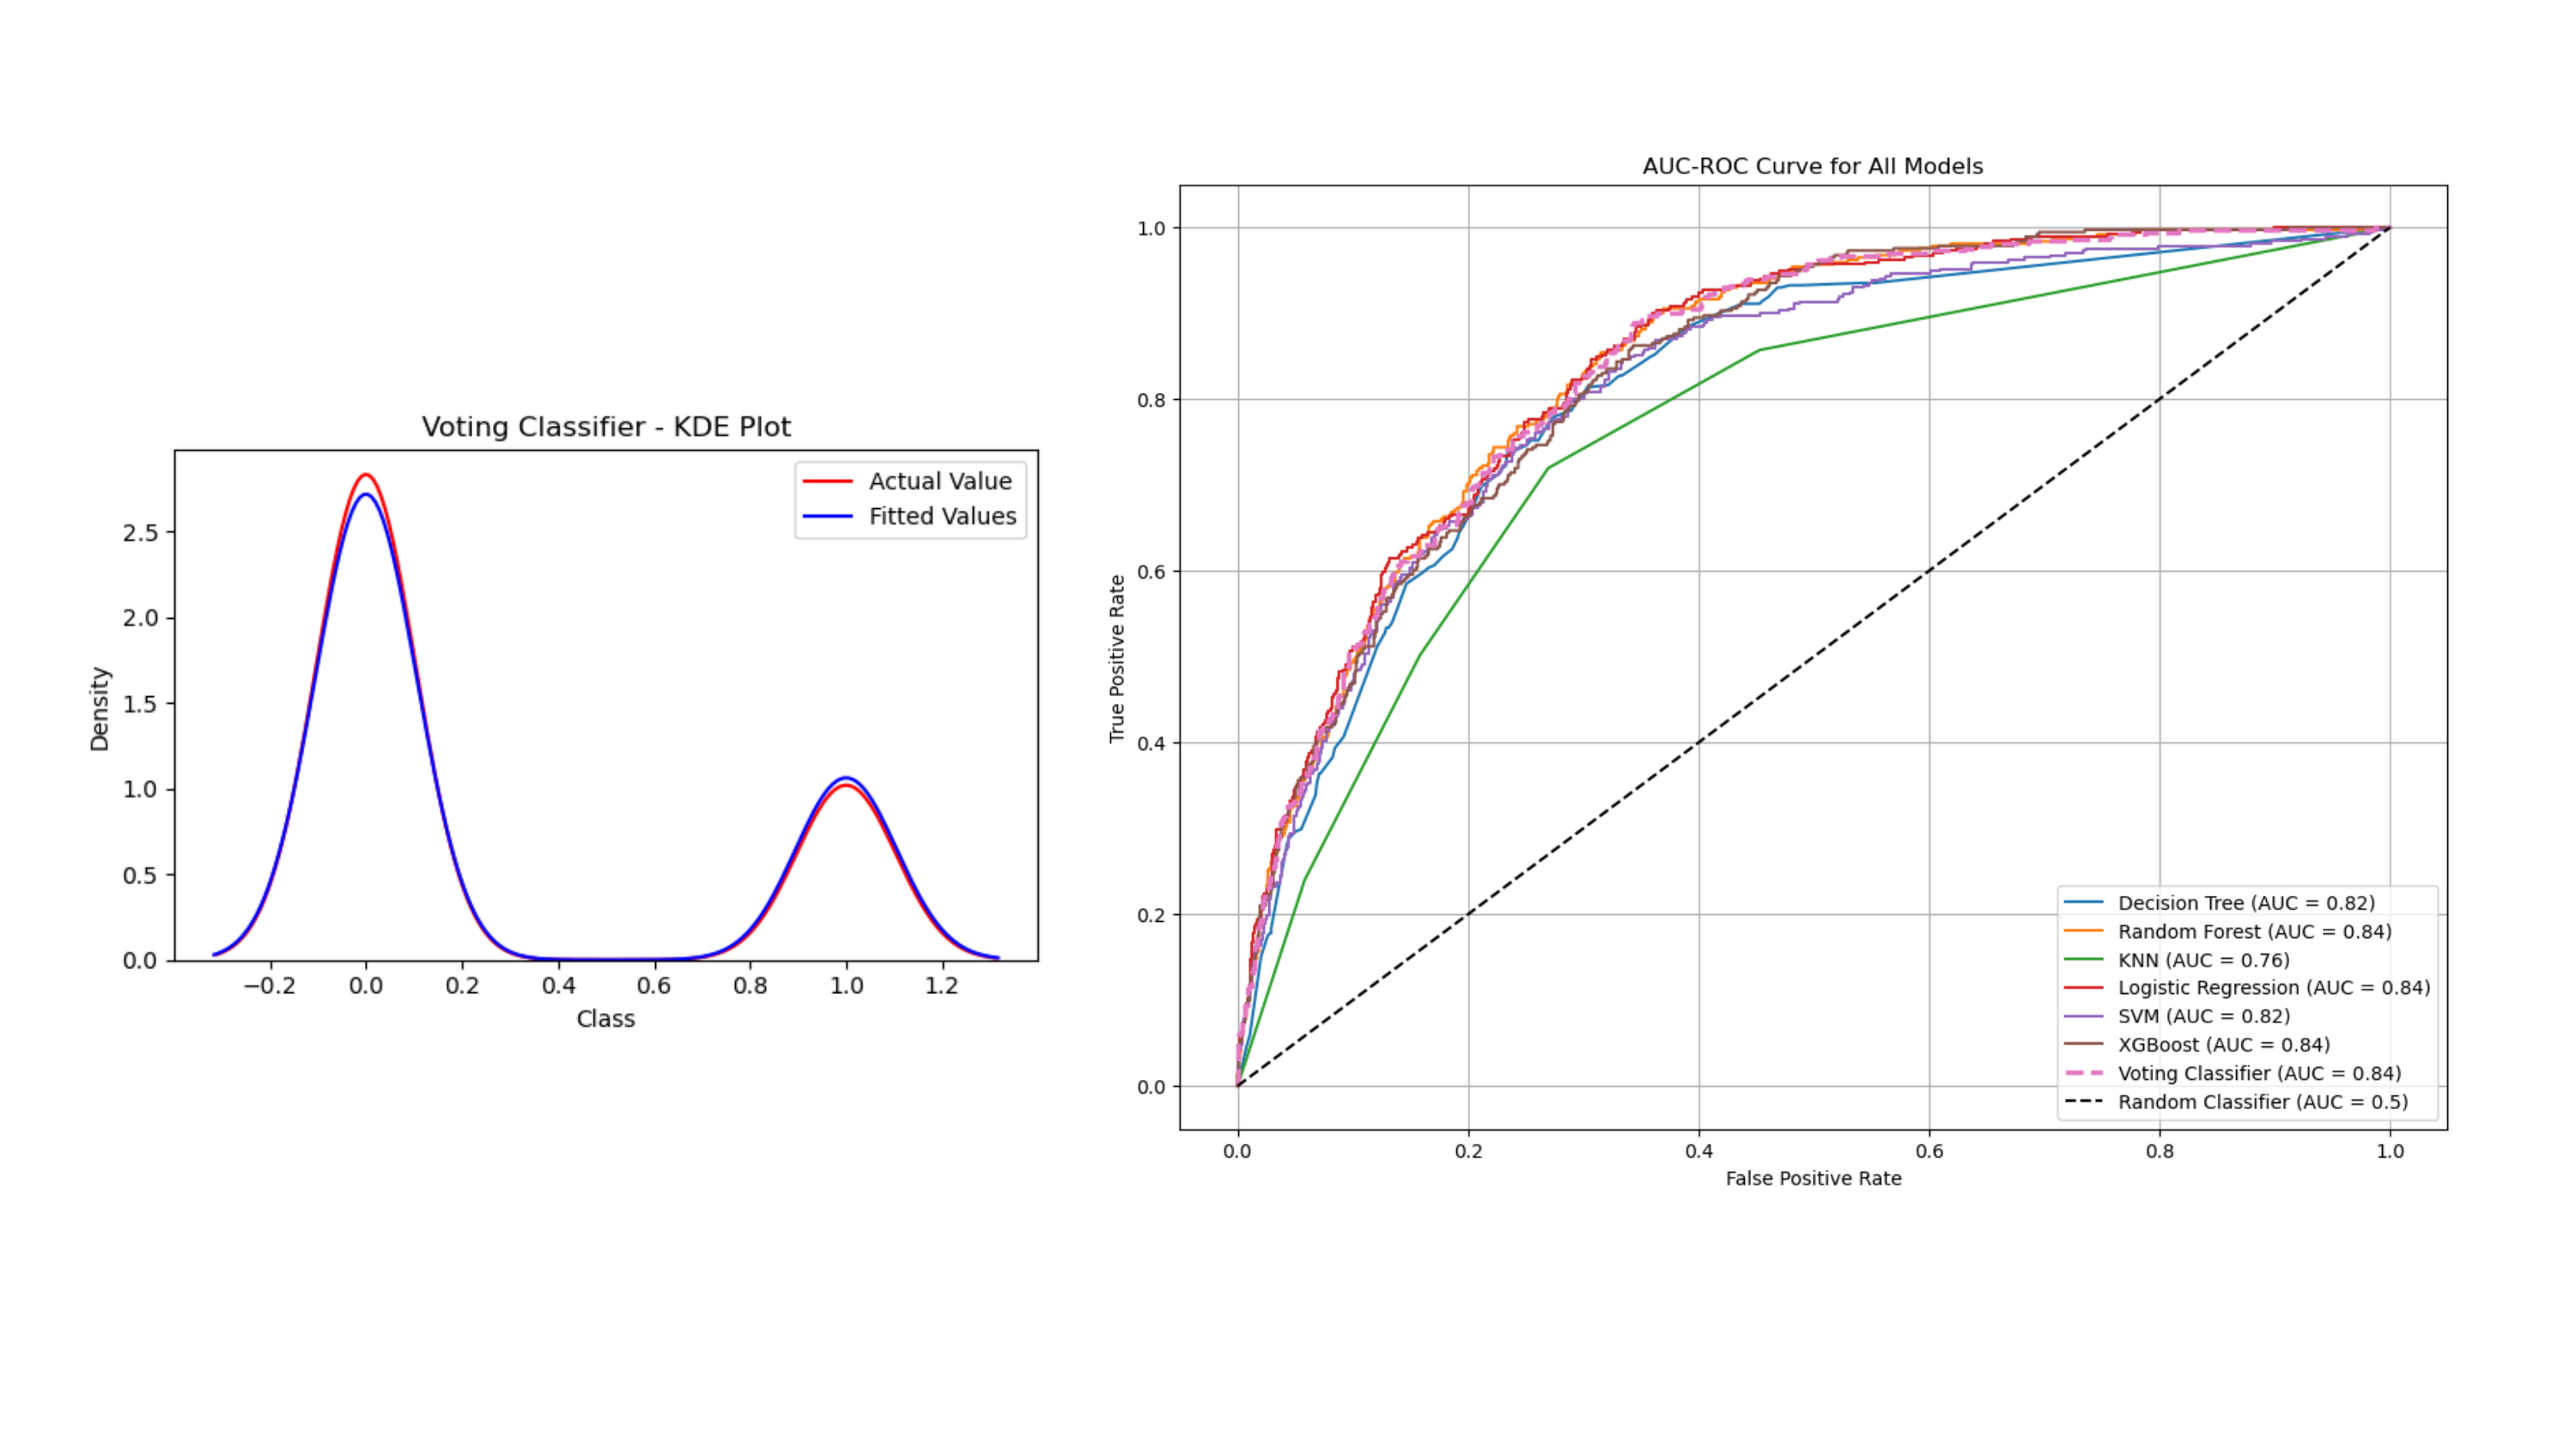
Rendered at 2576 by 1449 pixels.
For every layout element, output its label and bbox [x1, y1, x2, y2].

text_box [1097, 144, 2461, 1202]
text_box [73, 400, 1055, 1049]
